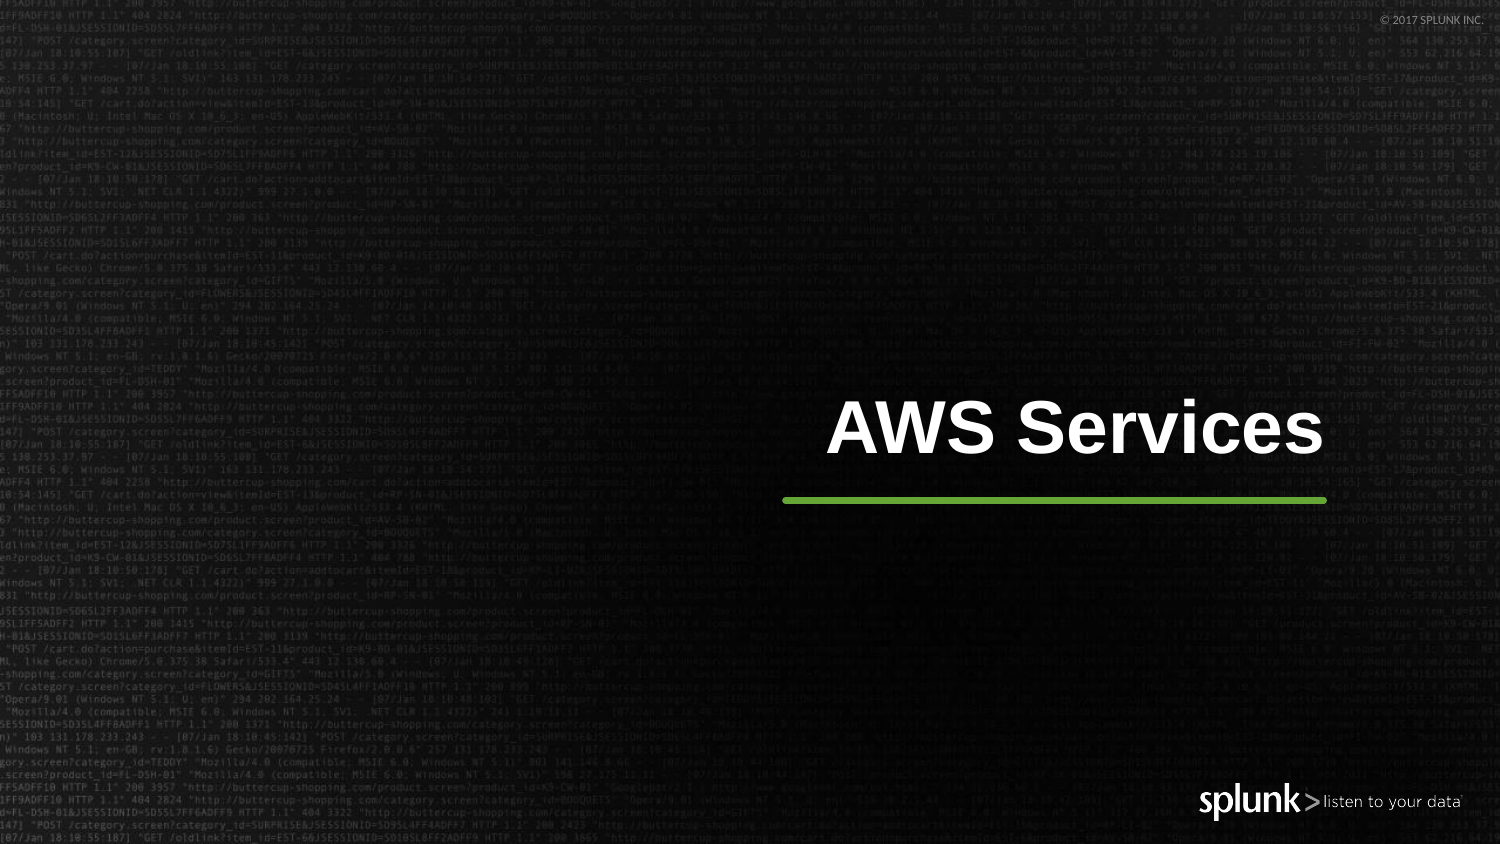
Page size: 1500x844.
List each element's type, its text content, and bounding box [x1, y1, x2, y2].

picture [0, 0, 1500, 844]
title AWS Services [525, 120, 1326, 469]
